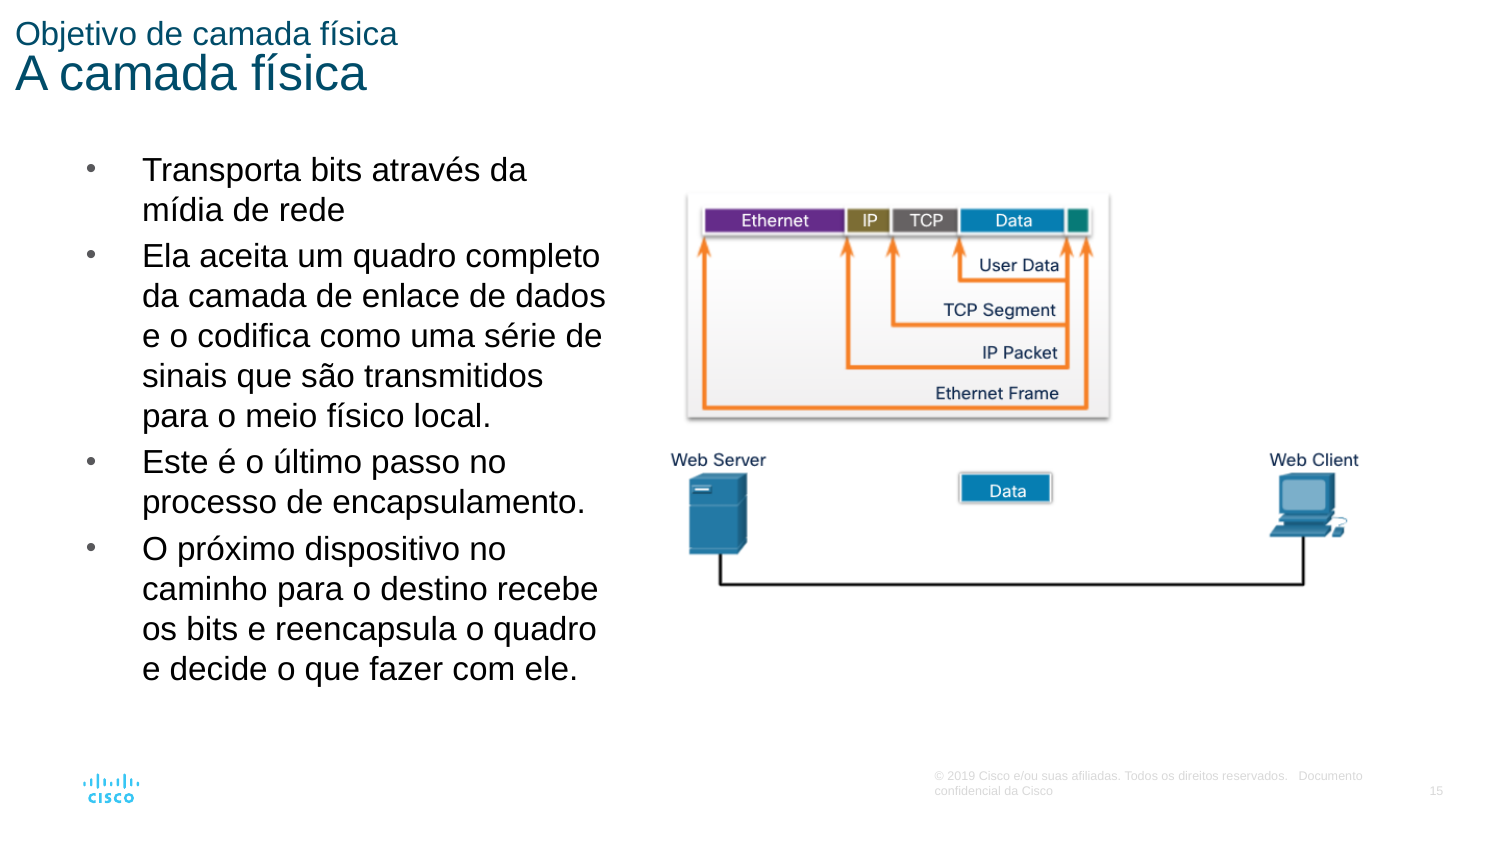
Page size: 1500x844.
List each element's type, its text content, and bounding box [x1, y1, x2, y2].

list Transporta bits através da mídia de rede Ela aceita um quadro completo da camada de enlace de dados e o codifica como uma série de sinais que são transmitidos para o meio físico local. Este é o último passo no processo de encapsulamento. O próximo dispositivo no caminho para o destino recebe os bits e reencapsula o quadro e decide o que fazer com ele. [70, 140, 629, 719]
title Objetivo de camada física A camada física [0, 0, 1369, 121]
picture [628, 165, 1400, 620]
